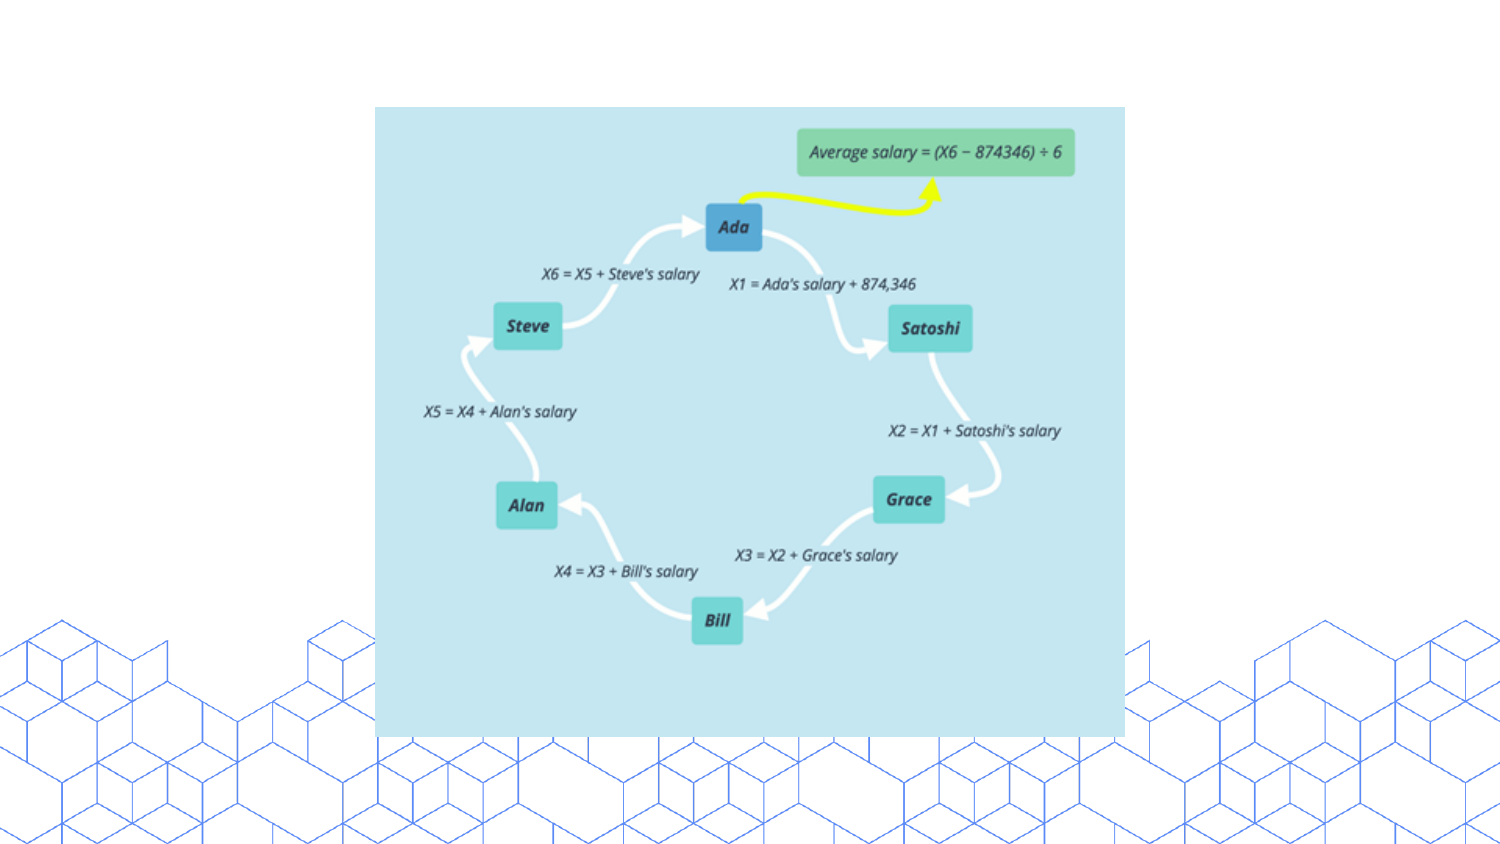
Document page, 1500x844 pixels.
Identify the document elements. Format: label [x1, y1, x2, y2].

picture [0, 107, 1500, 844]
